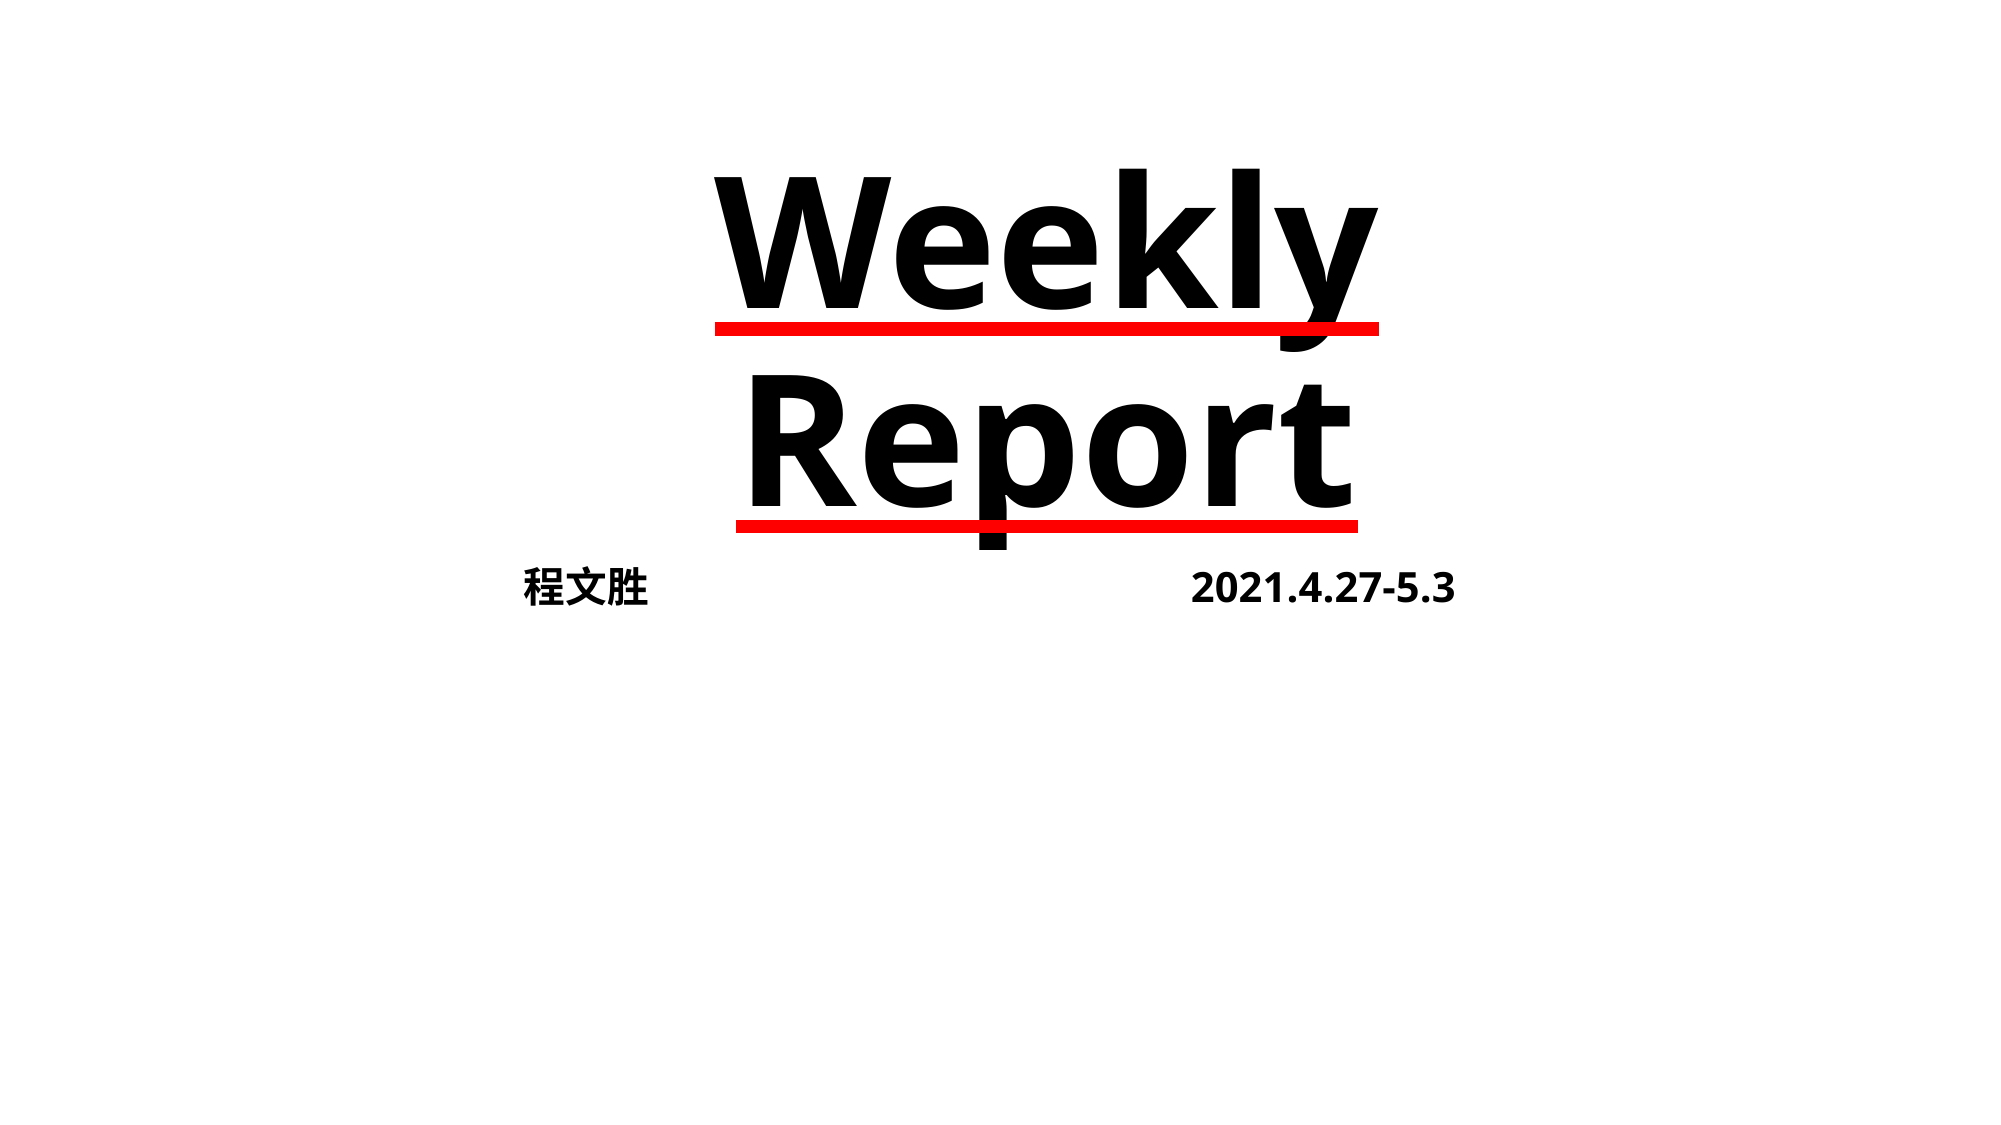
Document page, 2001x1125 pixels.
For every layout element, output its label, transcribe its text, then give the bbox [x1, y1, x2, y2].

text_box 程文胜 2021.4.27-5.3 [508, 553, 1574, 619]
title Weekly Report [492, 401, 1602, 554]
